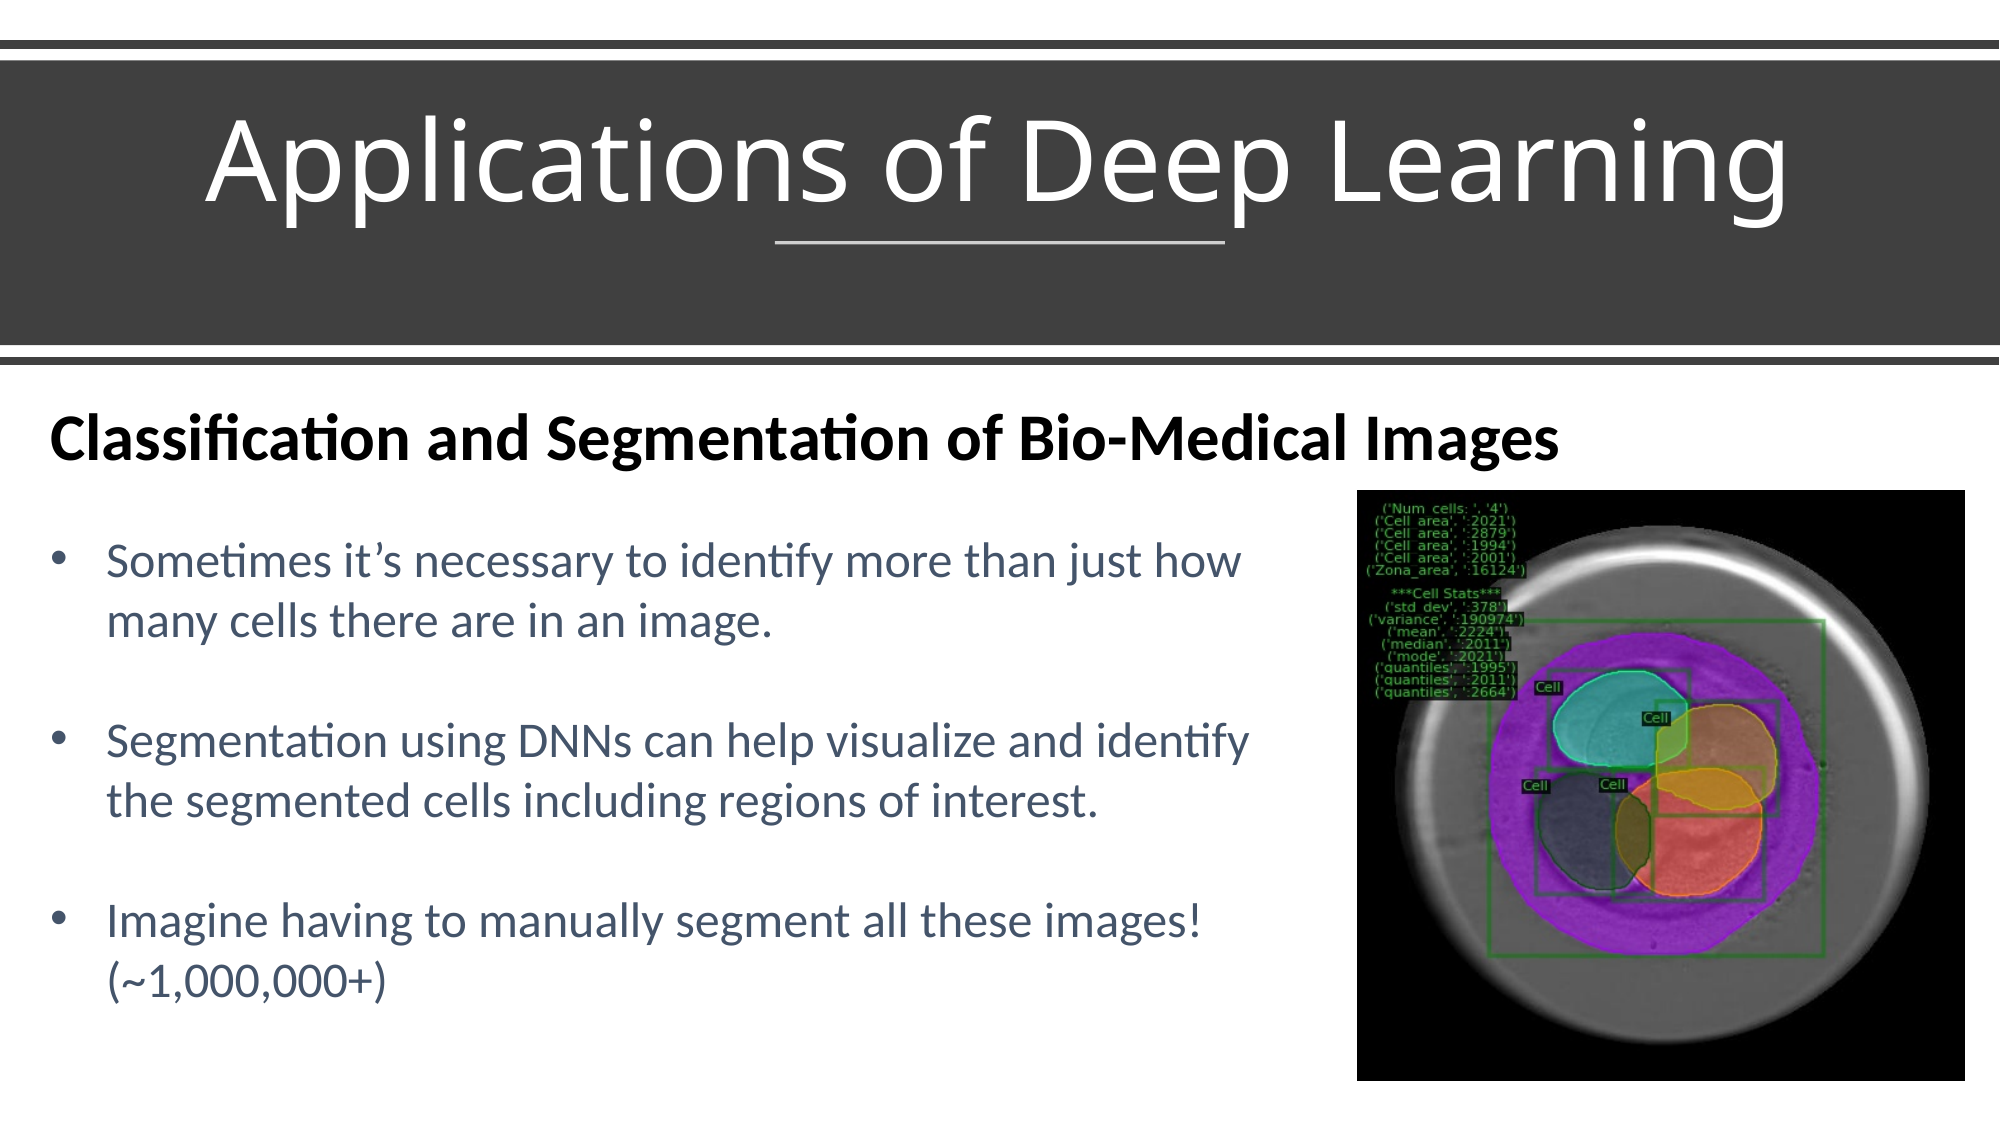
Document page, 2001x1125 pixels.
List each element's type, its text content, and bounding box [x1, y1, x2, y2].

text_box Classification and Segmentation of Bio-Medical Images [35, 386, 1619, 482]
text_box [0, 59, 2000, 346]
text_box Sometimes it’s necessary to identify more than just how many cells there are in an image. Segmentation using DNNs can help visualize and identify the segmented cells including regions of interest. Imagine having to manually segment all these images! (~1,000,000+) [35, 519, 1344, 1015]
title Applications of Deep Learning [86, 80, 1914, 233]
picture [1357, 490, 1965, 1081]
